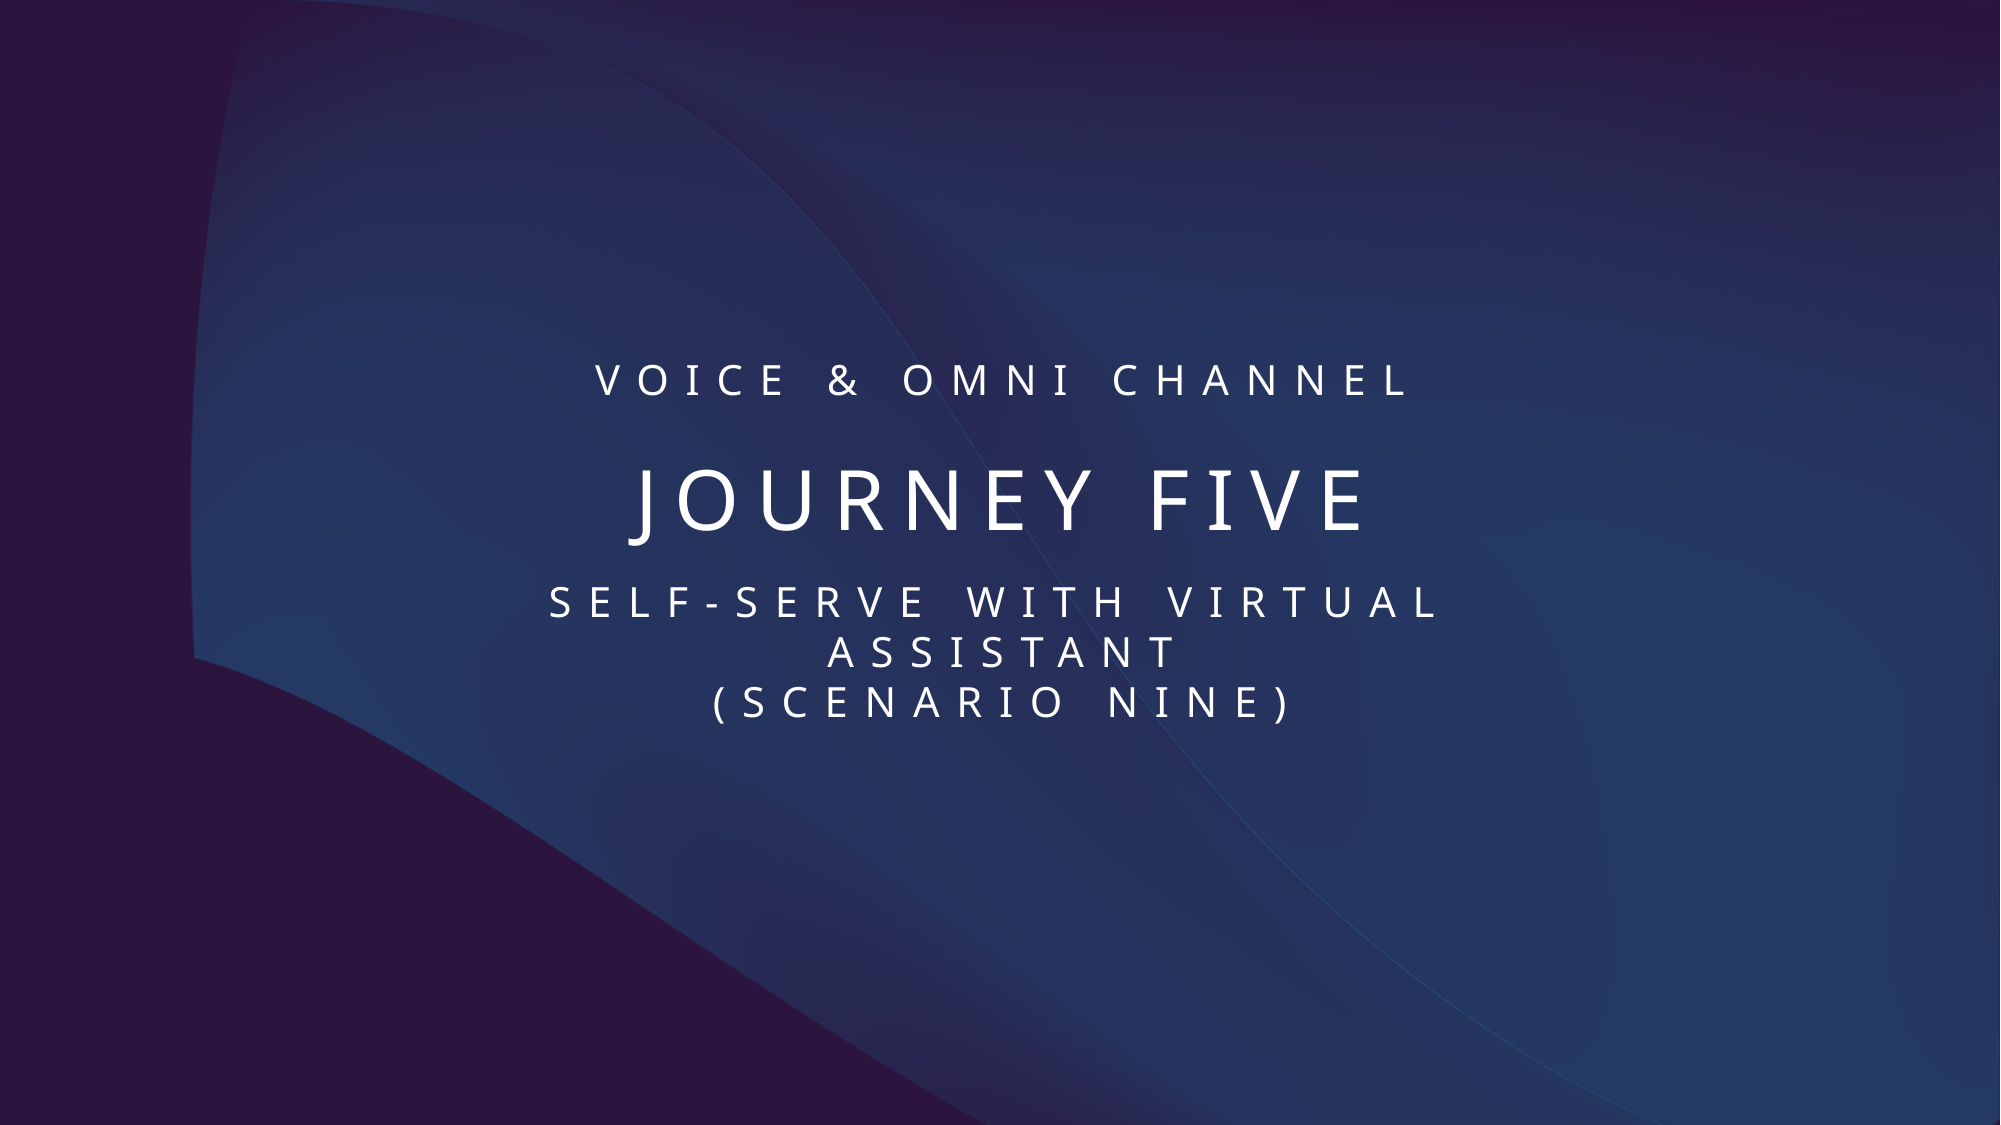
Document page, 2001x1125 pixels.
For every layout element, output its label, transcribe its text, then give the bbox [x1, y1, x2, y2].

picture [72, 0, 2001, 1125]
text_box VOICE & OMNI CHANNEL [523, 243, 1477, 515]
text_box self-serve with virtual assistant (SCENARIO nine) [421, 514, 1579, 787]
